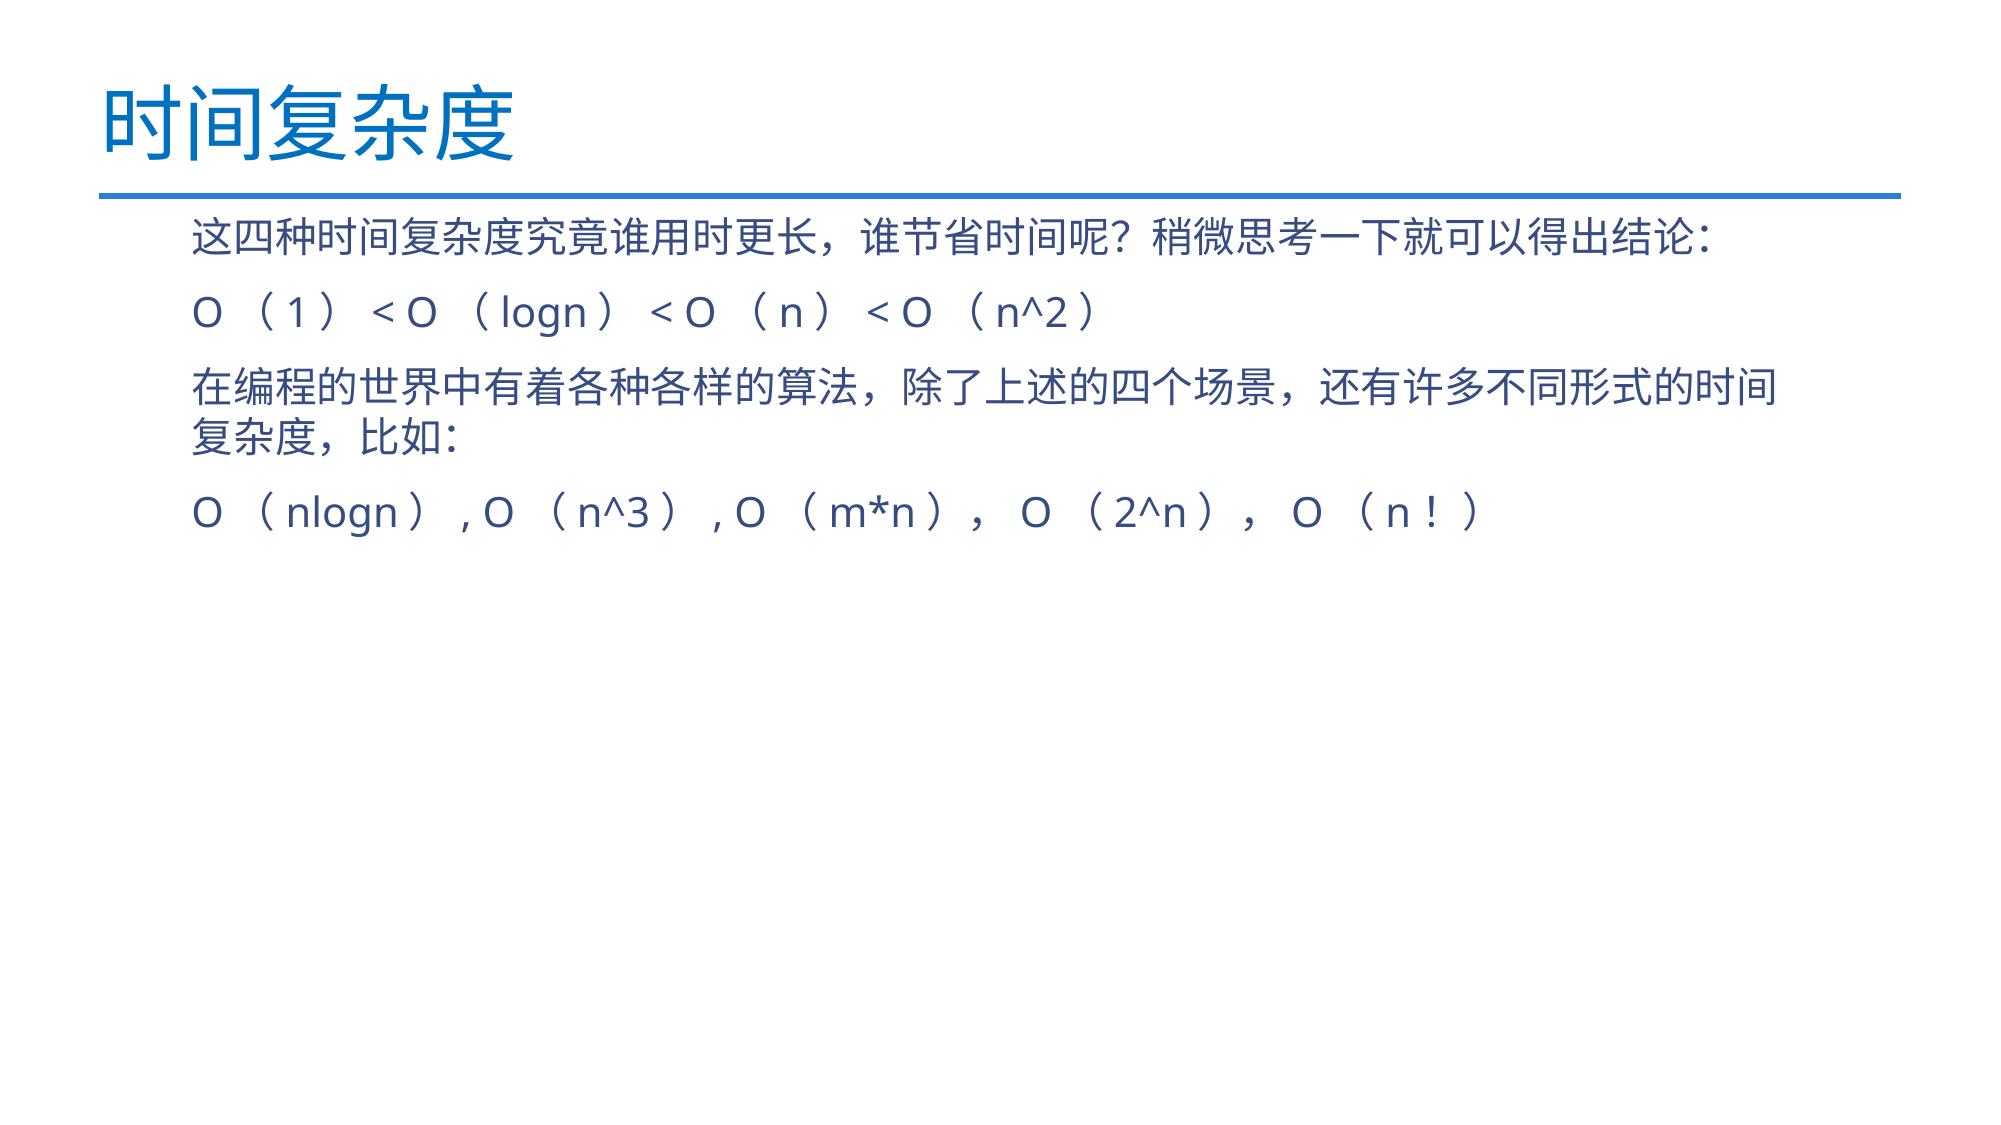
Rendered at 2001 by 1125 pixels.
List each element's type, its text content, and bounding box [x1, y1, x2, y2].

text_box 这四种时间复杂度究竟谁用时更长，谁节省时间呢？稍微思考一下就可以得出结论： O（1）< O（logn）< O（n）< O（n^2） 在编程的世界中有着各种各样的算法，除了上述的四个场景，还有许多不同形式的时间复杂度，比如： O（nlogn）, O（n^3）, O（m*n），O（2^n），O（n！） [176, 203, 1824, 543]
title 时间复杂度 [85, 73, 1383, 179]
